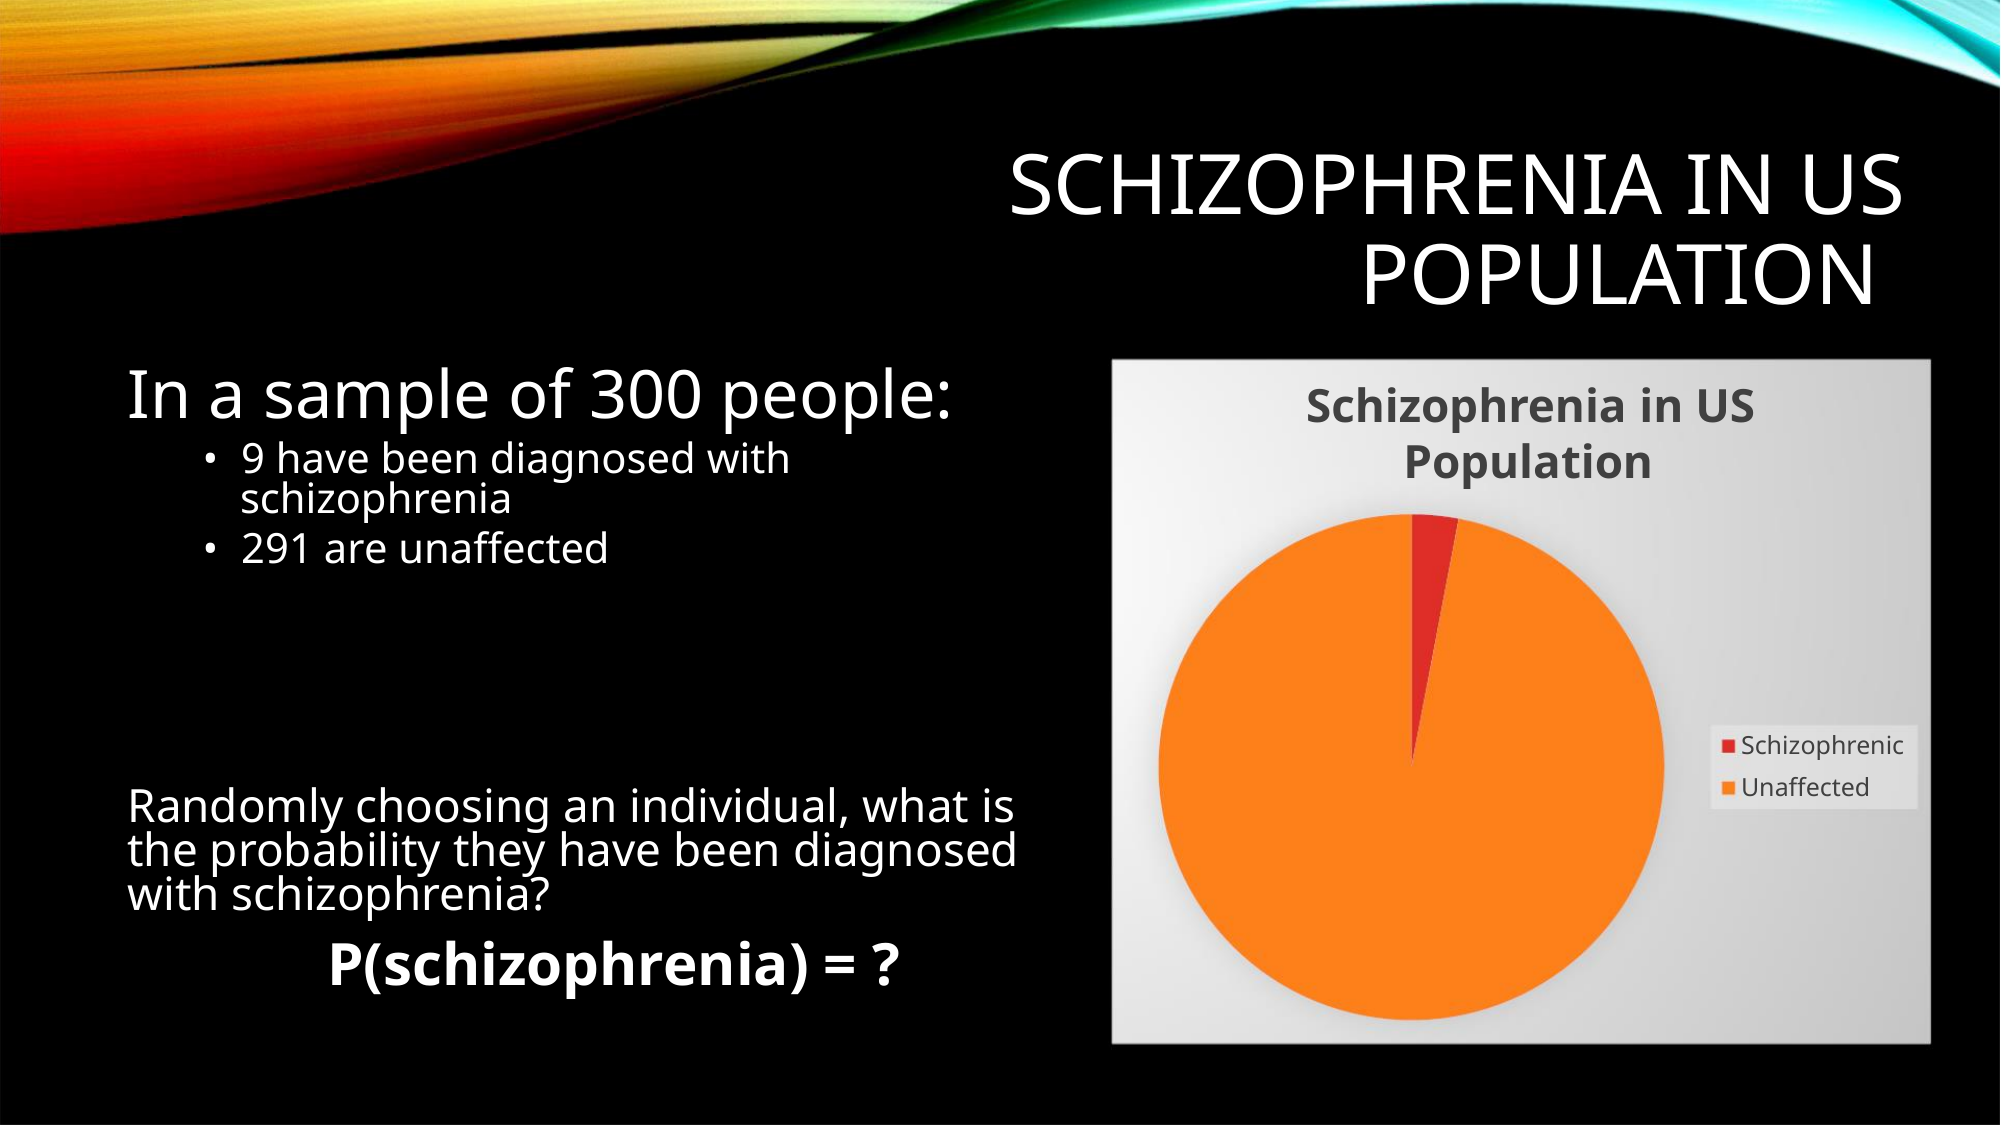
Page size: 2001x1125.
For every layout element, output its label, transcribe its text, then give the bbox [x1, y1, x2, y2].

text_box schizophrenia [240, 472, 581, 522]
text_box [0, 0, 2000, 1125]
text_box In a sample of 300 people: [127, 352, 1115, 432]
text_box • 291 are unaffected [202, 522, 695, 573]
text_box Randomly choosing an individual, what is the probability they have been diagnosed with schizophrenia? [127, 777, 1212, 920]
text_box SCHIZOPHRENIA IN US POPULATION [1008, 132, 2000, 322]
text_box Schizophrenia in US Population [1306, 376, 1805, 489]
text_box Schizophrenic Unaffected [1740, 729, 1947, 802]
text_box • 9 have been diagnosed with [202, 432, 916, 483]
text_box P(schizophrenia) = ? [327, 926, 985, 997]
